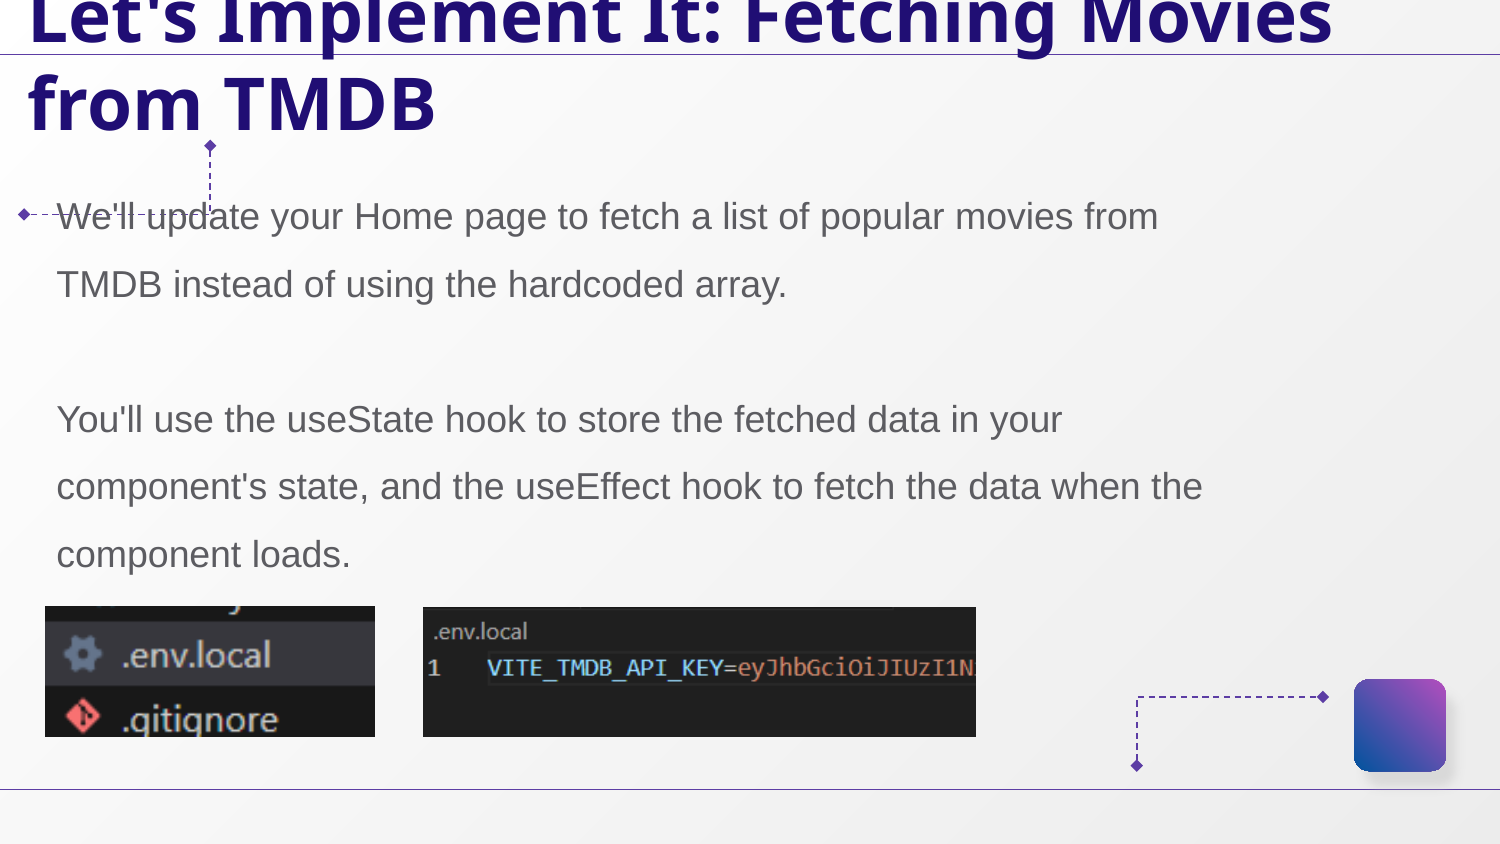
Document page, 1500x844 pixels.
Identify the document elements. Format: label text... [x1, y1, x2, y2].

subtitle We'll update your Home page to fetch a list of popular movies from TMDB instead of using the hardcoded array. You'll use the useState hook to store the fetched data in your component's state, and the useEffect hook to fetch the data when the component loads. [41, 119, 1247, 625]
title Let's Implement It: Fetching Movies from TMDB [12, 35, 1500, 161]
picture [422, 606, 977, 737]
text_box [1354, 679, 1446, 772]
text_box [23, 145, 211, 215]
picture [45, 606, 376, 737]
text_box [1136, 696, 1324, 766]
